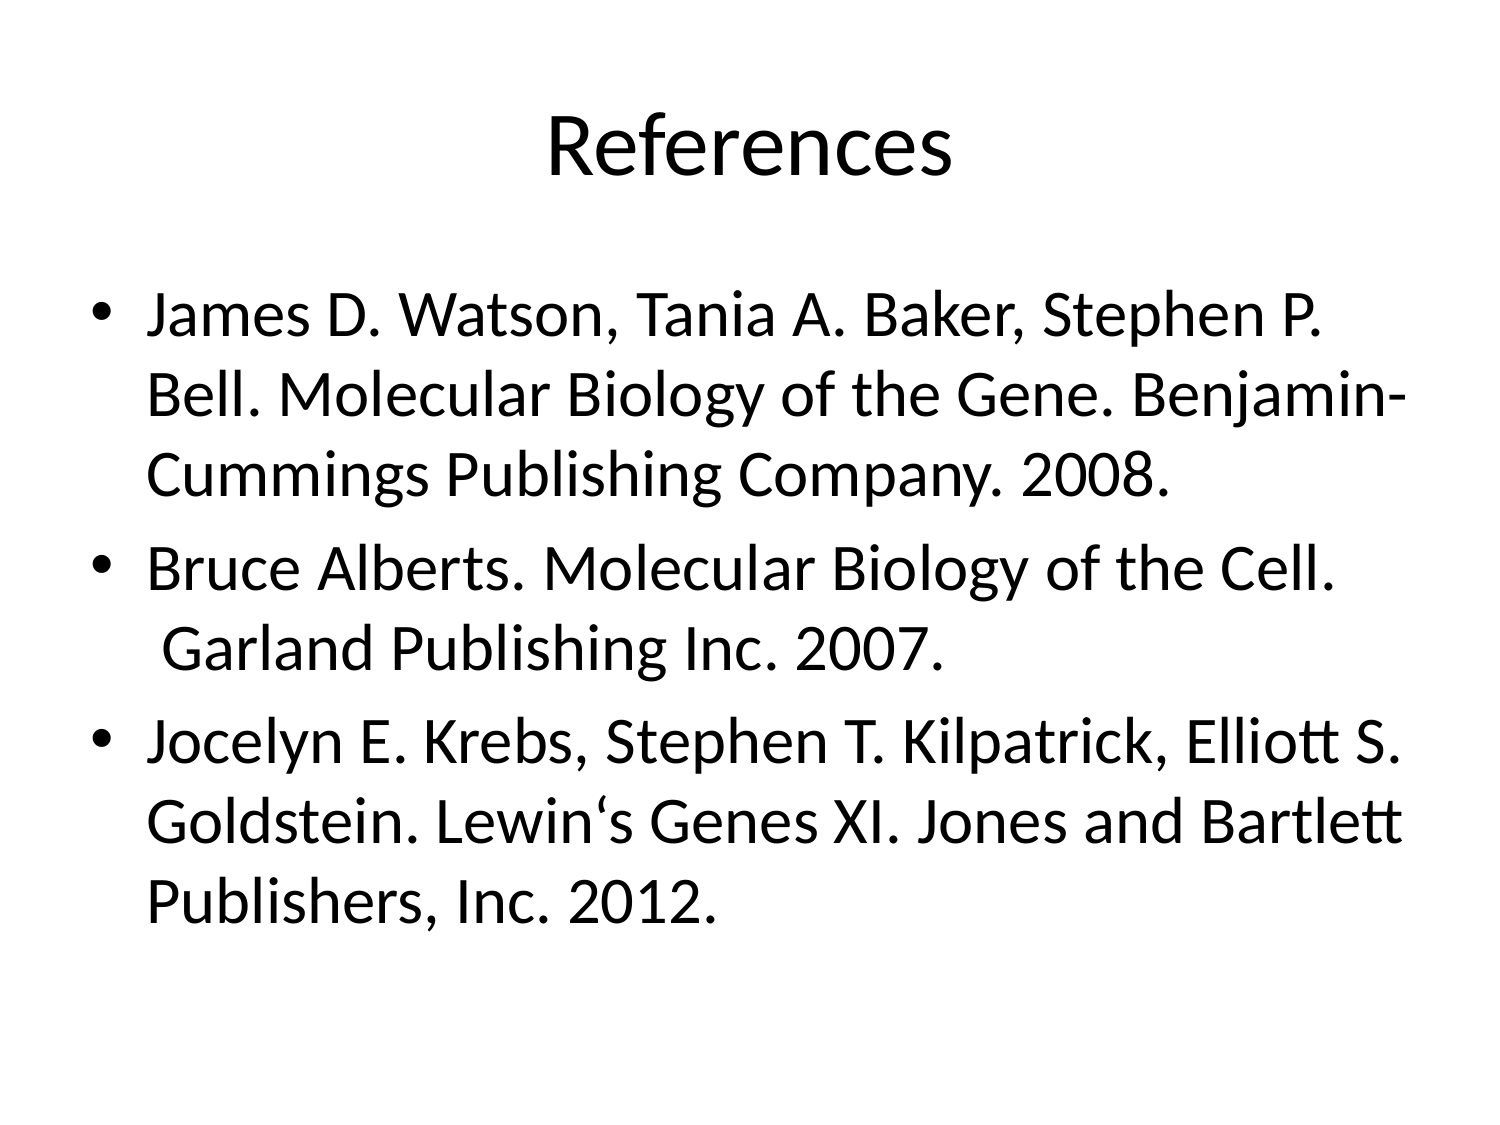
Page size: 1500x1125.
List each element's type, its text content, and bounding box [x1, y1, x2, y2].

title References [75, 45, 1425, 233]
list James D. Watson, Tania A. Baker, Stephen P. Bell. Molecular Biology of the Gene. Benjamin-Cummings Publishing Company. 2008. Bruce Alberts. Molecular Biology of the Cell. Garland Publishing Inc. 2007. Jocelyn E. Krebs, Stephen T. Kilpatrick, Elliott S. Goldstein. Lewin‘s Genes XI. Jones and Bartlett Publishers, Inc. 2012. [75, 262, 1425, 1005]
